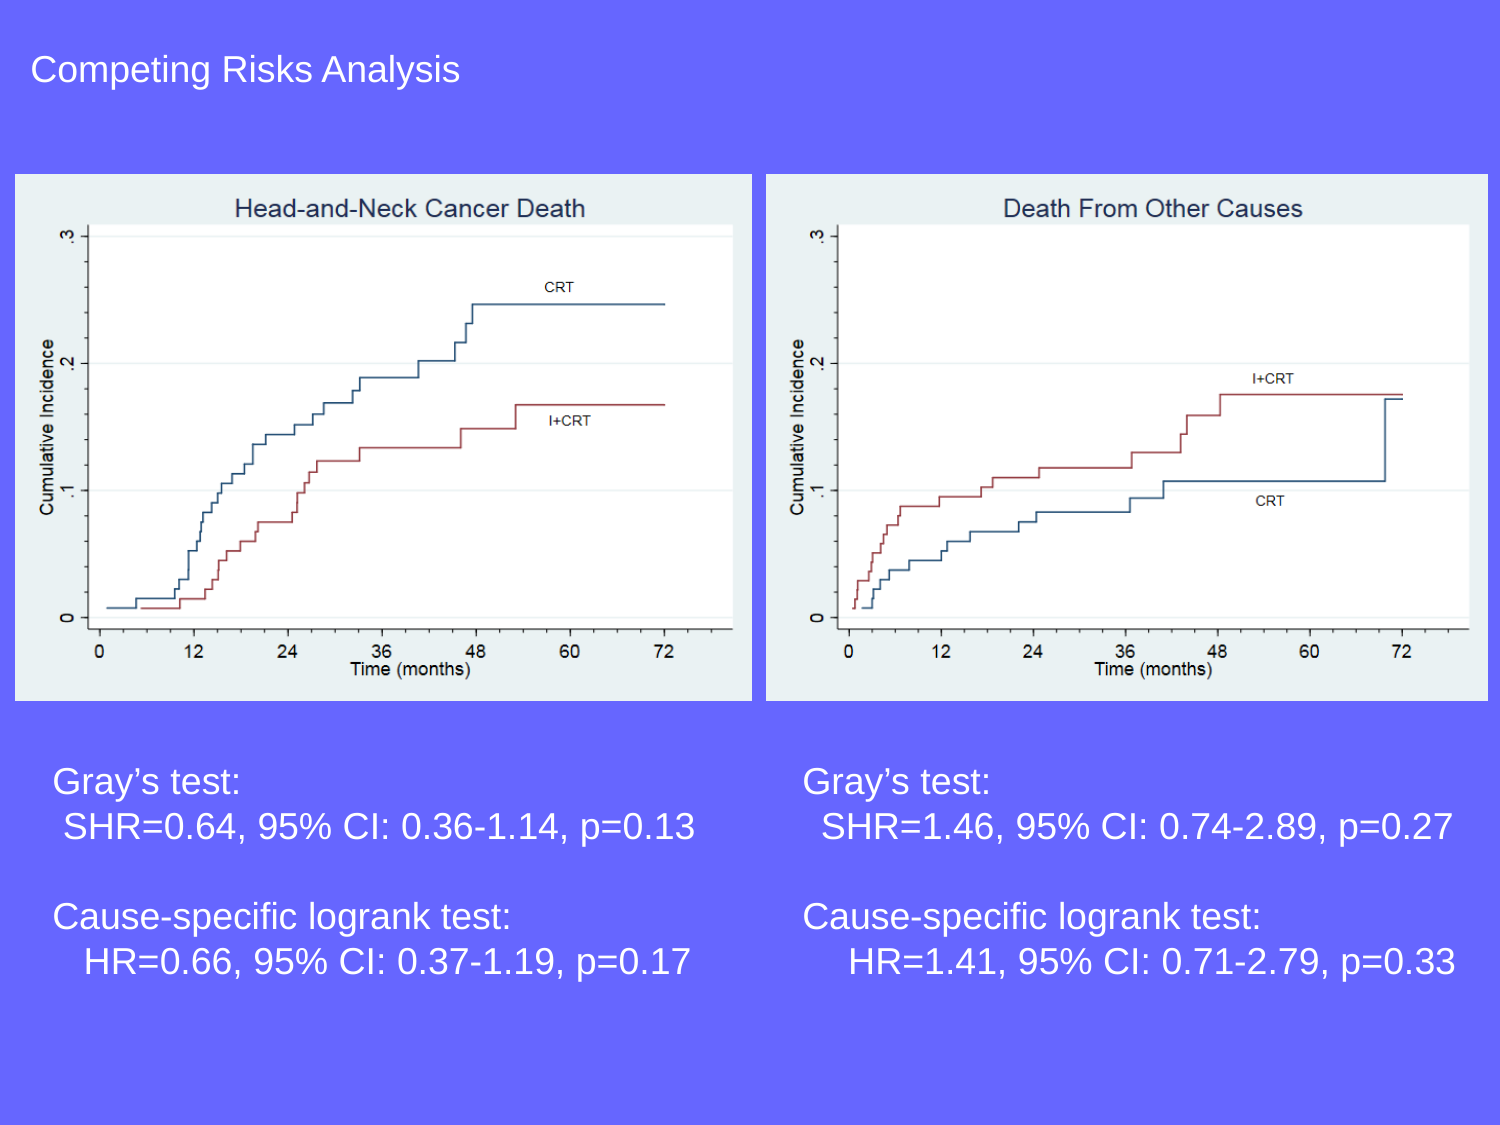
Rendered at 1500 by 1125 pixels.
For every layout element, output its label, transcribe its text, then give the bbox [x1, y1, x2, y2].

text_box Competing Risks Analysis [15, 37, 1391, 98]
picture [15, 174, 752, 701]
picture [765, 174, 1489, 701]
text_box Gray’s test: Gray’s test: SHR=0.64, 95% CI: 0.36-1.14, p=0.13 SHR=1.46, 95% CI: 0.74-2.89, p=0.27 Cause-specific logrank test: Cause-specific logrank test: HR=0.66, 95% CI: 0.37-1.19, p=0.17 HR=1.41, 95% CI: 0.71-2.79, p=0.33 [37, 749, 1485, 990]
